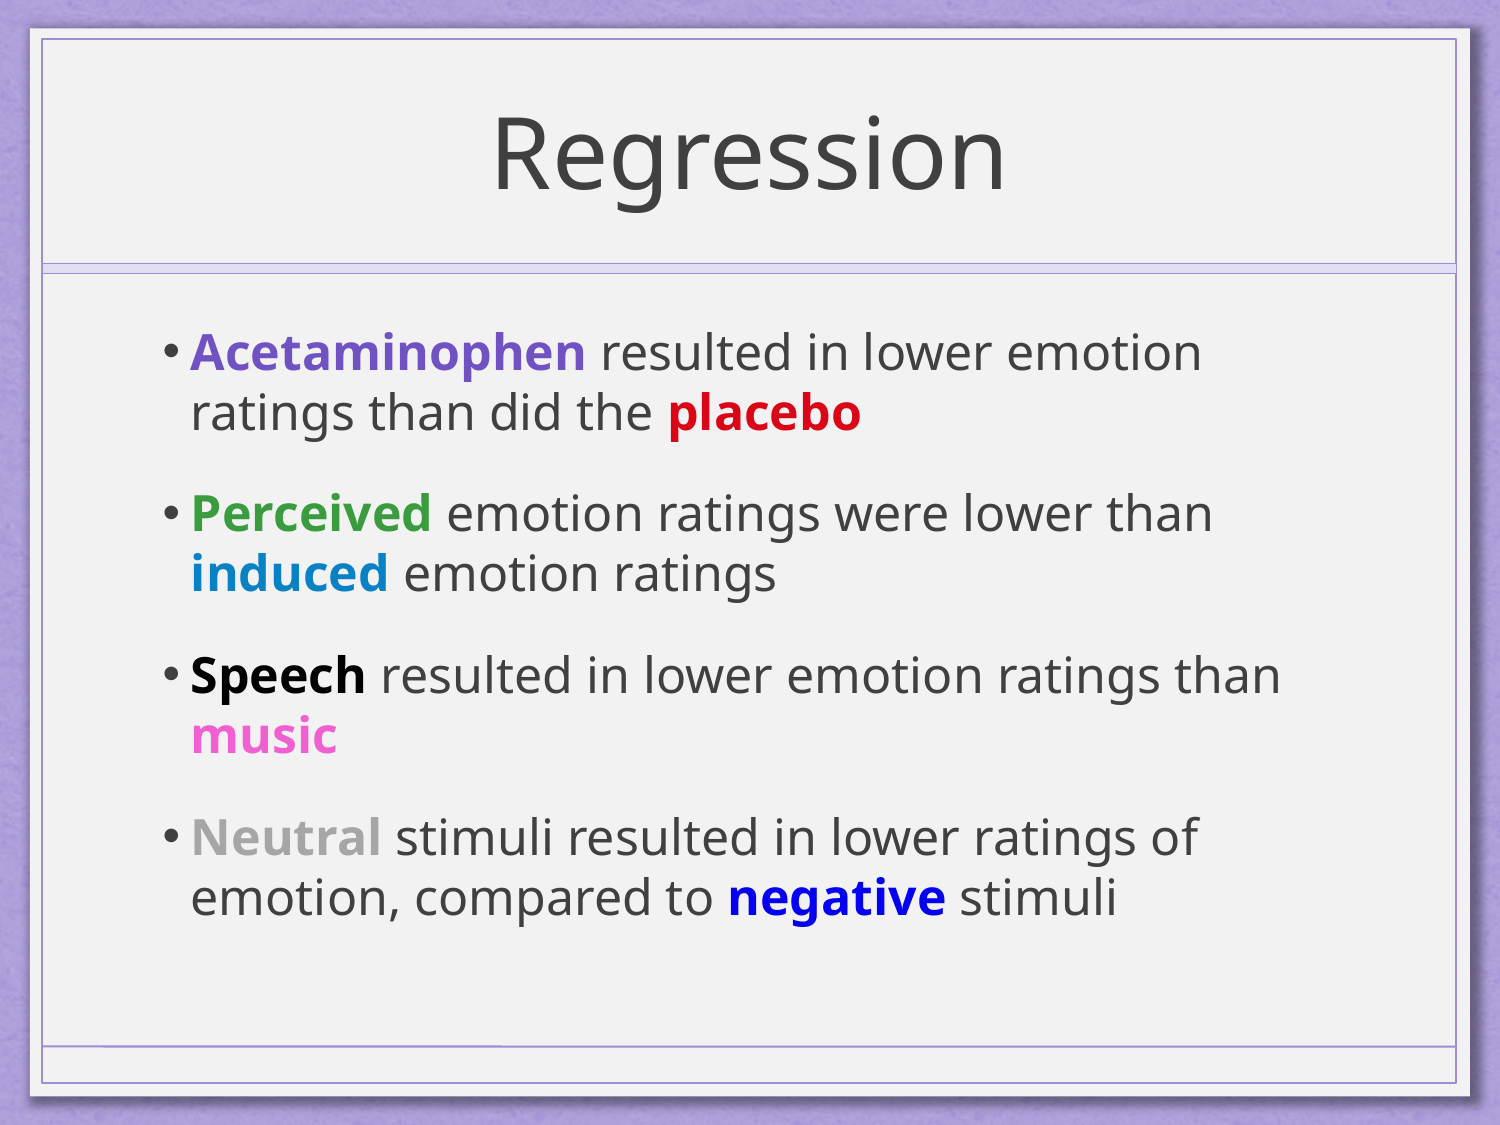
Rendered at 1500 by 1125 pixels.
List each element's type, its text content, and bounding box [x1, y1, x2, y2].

list Acetaminophen resulted in lower emotion ratings than did the placebo Perceived emotion ratings were lower than induced emotion ratings Speech resulted in lower emotion ratings than music Neutral stimuli resulted in lower ratings of emotion, compared to negative stimuli [147, 312, 1353, 1080]
title Regression [147, 40, 1353, 260]
